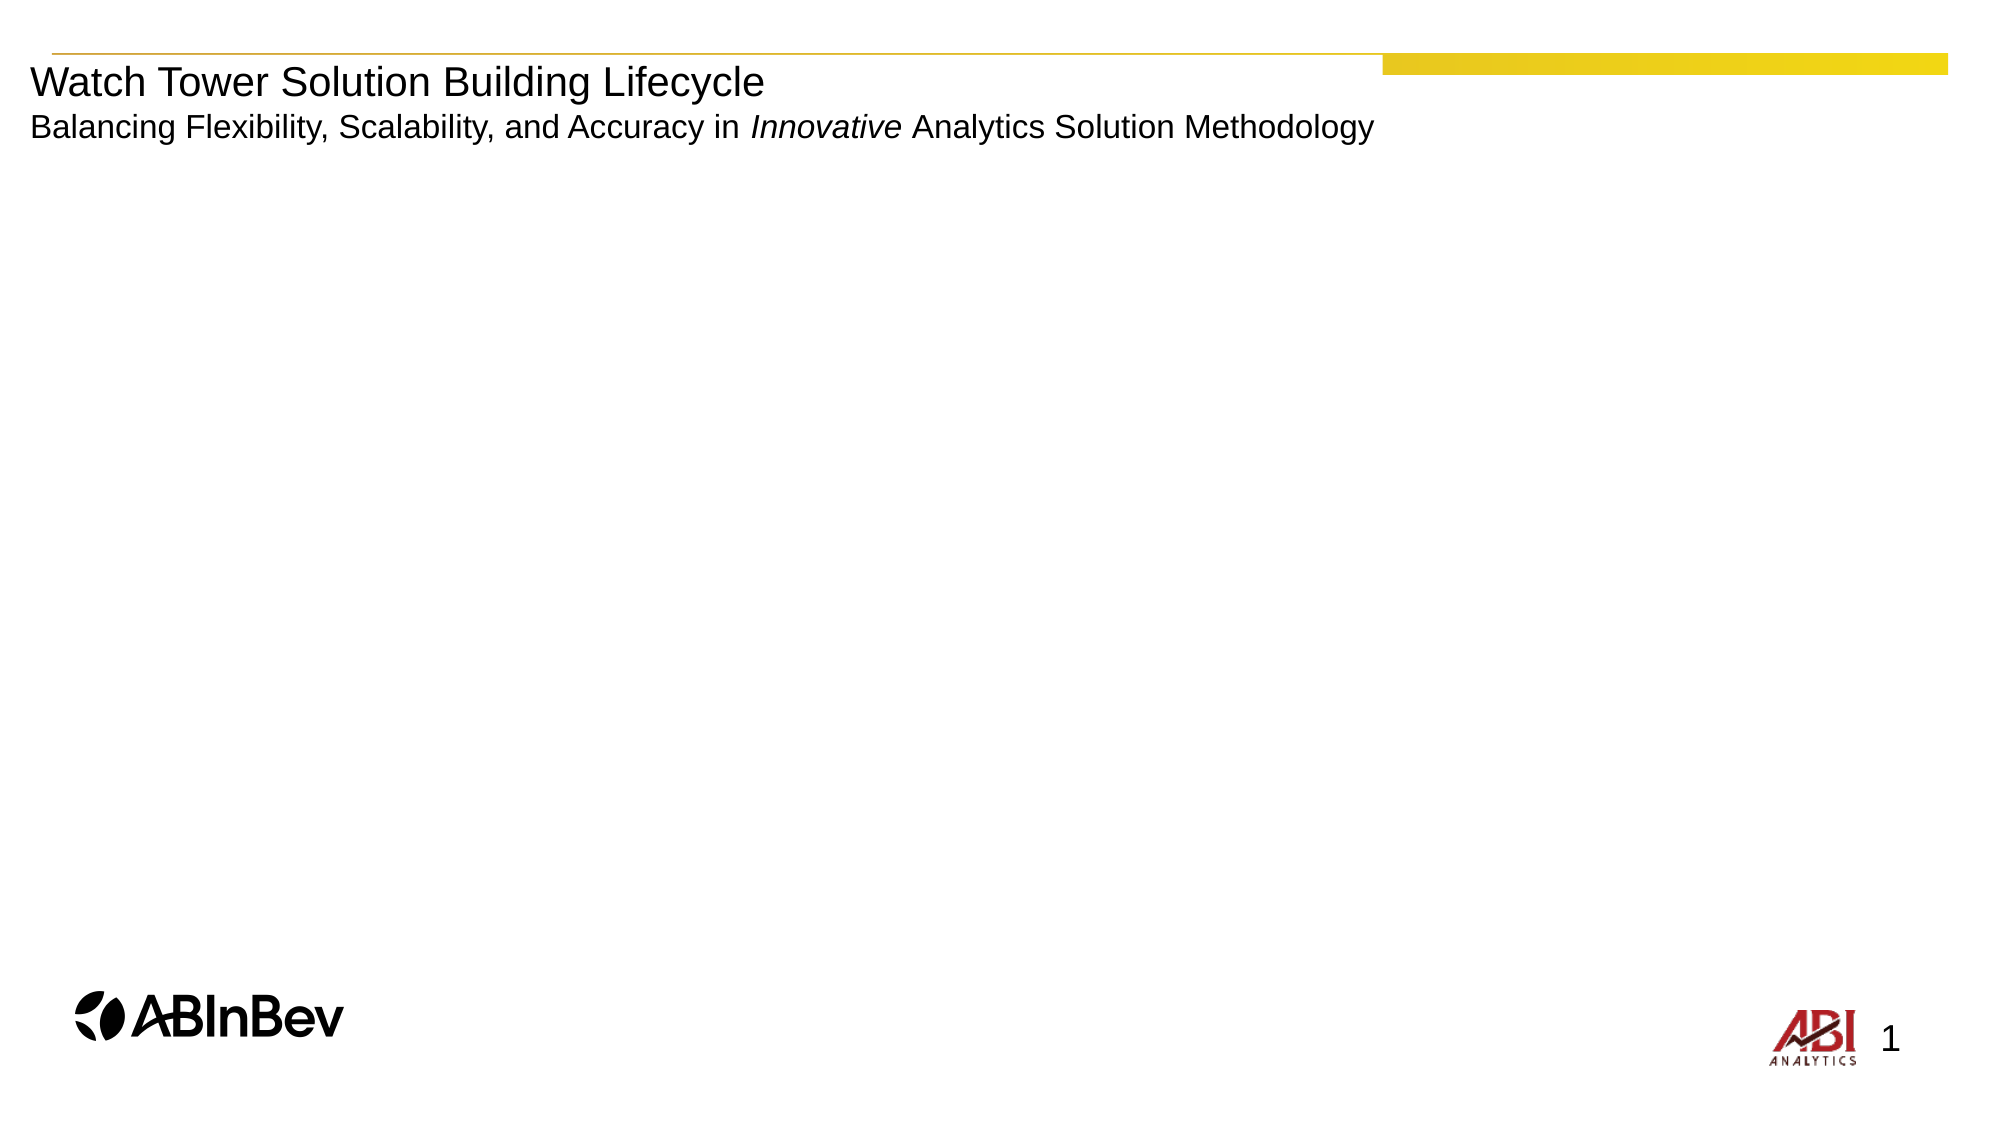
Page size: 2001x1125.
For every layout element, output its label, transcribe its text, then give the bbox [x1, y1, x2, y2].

text_box Watch Tower Solution Building Lifecycle Balancing Flexibility, Scalability, and Accuracy in Innovative Analytics Solution Methodology [30, 54, 1383, 146]
picture [75, 991, 344, 1041]
picture [1768, 1010, 1856, 1067]
slide_number 1 [1865, 1006, 1953, 1067]
